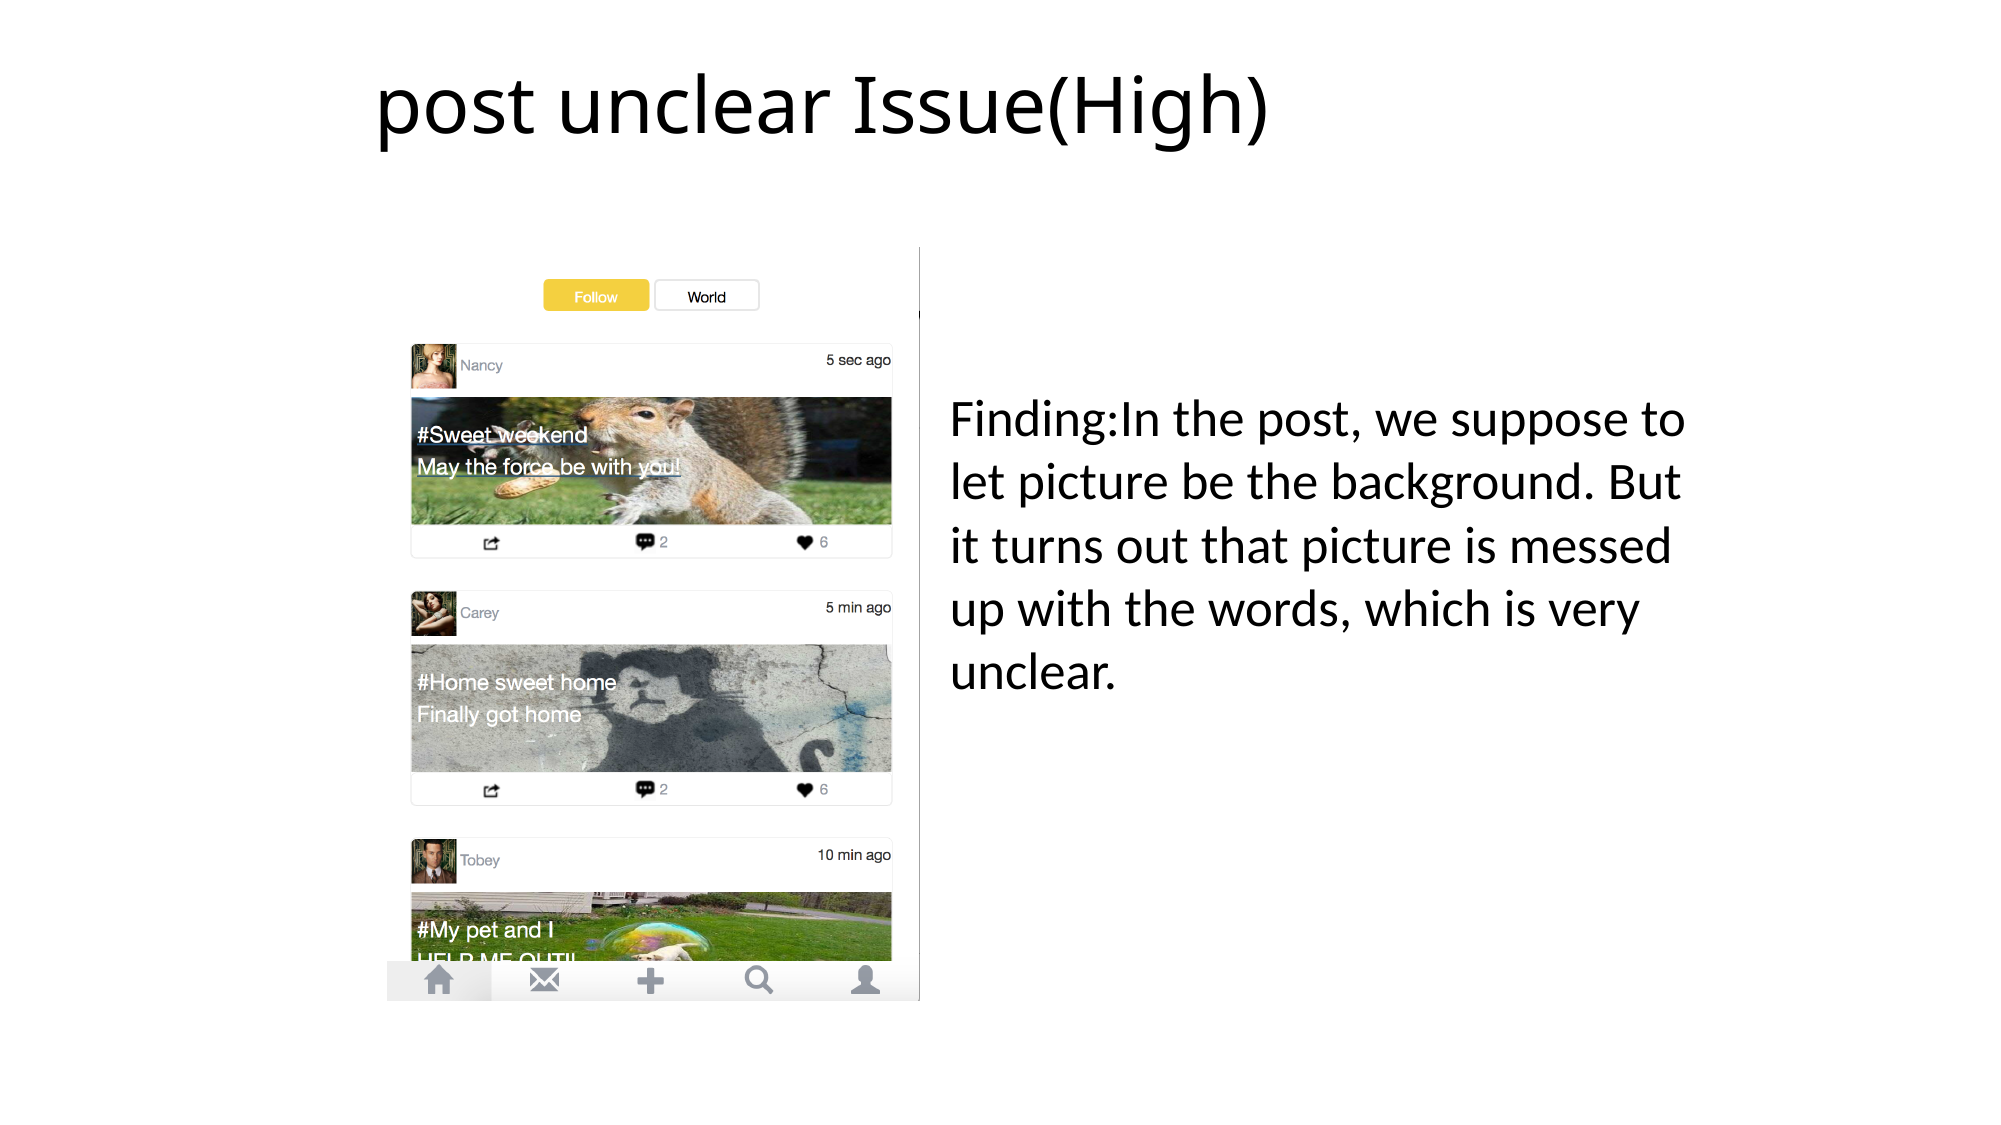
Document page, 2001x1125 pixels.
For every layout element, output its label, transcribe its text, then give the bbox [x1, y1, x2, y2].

title post unclear Issue(High) [359, 51, 1604, 158]
text_box Finding:In the post, we suppose to let picture be the background. But it turns out that picture is messed up with the words, which is very unclear. [949, 383, 1716, 701]
picture [387, 247, 920, 1001]
